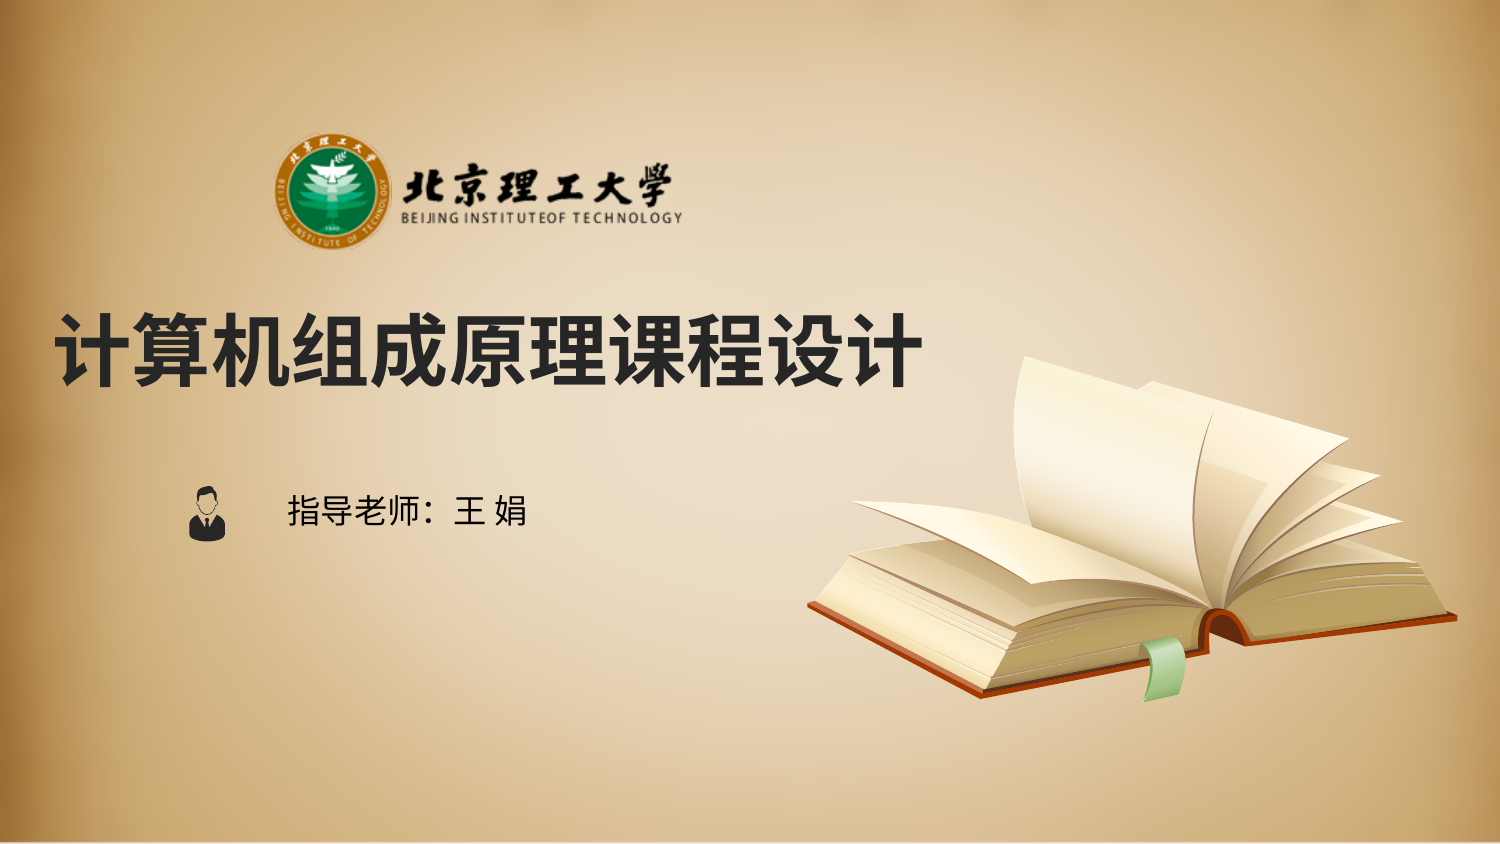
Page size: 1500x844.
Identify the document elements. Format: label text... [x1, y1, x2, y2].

text_box 指导老师：王 娟 [272, 482, 686, 538]
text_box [189, 482, 225, 542]
picture [0, 0, 1500, 844]
text_box 计算机组成原理课程设计 [34, 294, 942, 404]
